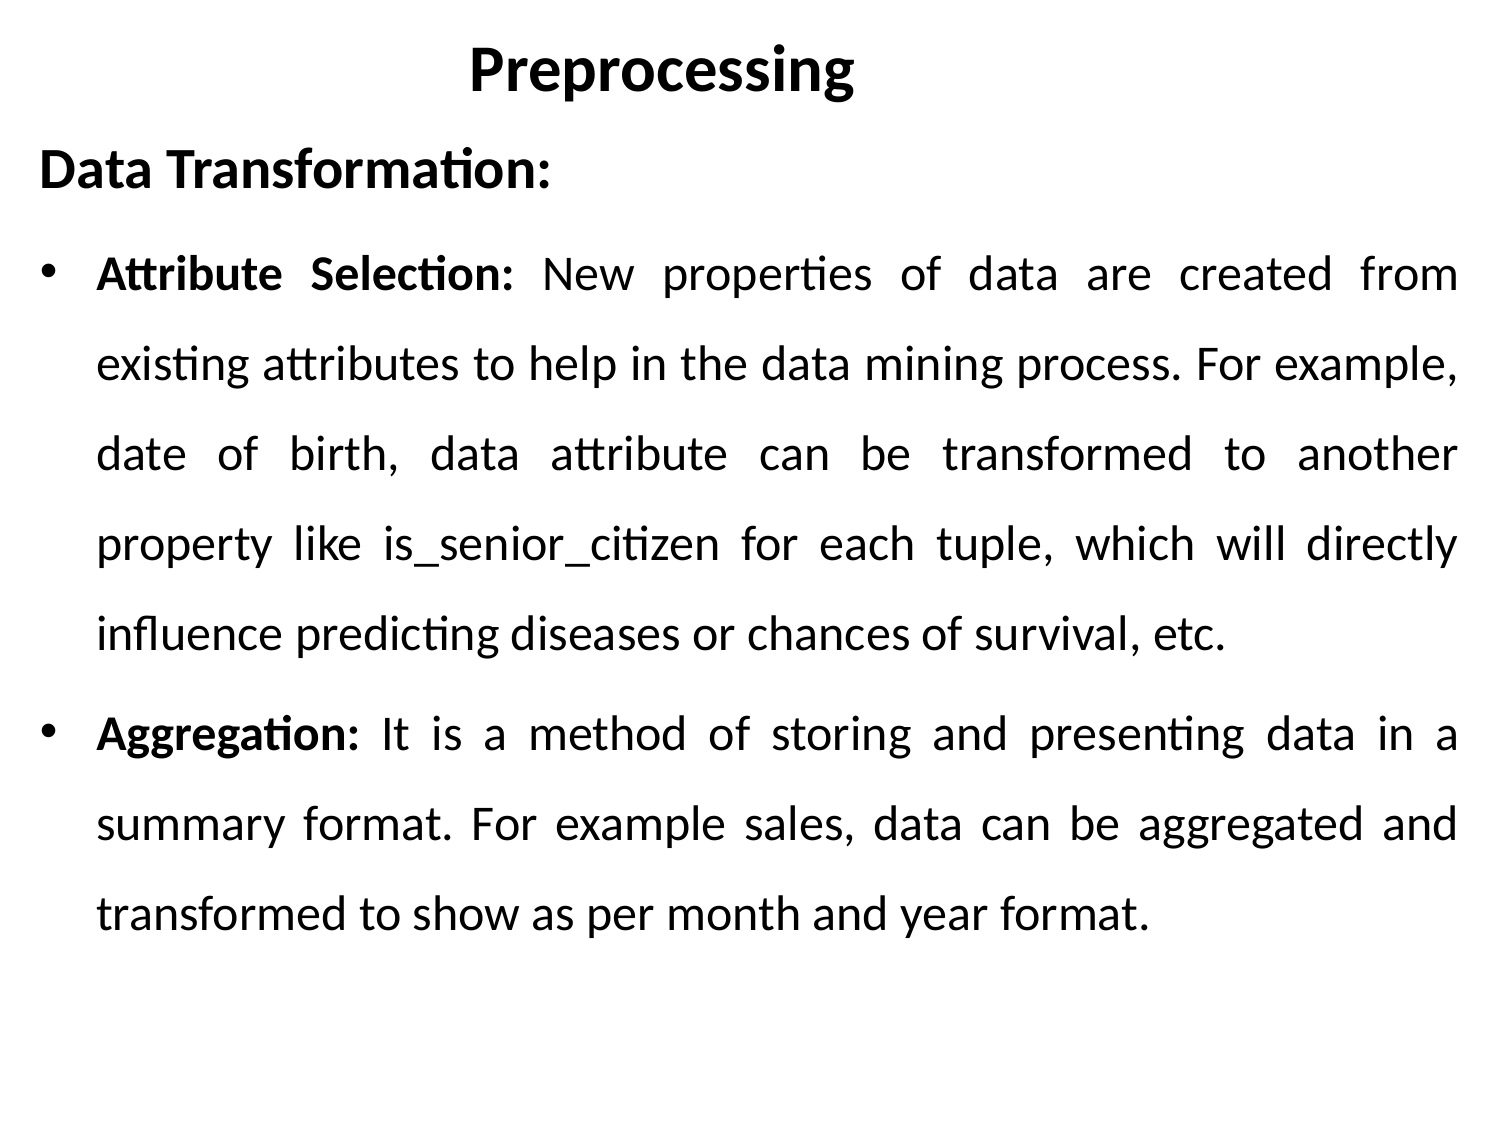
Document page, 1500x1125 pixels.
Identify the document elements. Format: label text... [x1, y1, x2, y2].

title Preprocessing [174, 12, 1150, 87]
list Data Transformation: Attribute Selection: New properties of data are created from existing attributes to help in the data mining process. For example, date of birth, data attribute can be transformed to another property like is_senior_citizen for each tuple, which will directly influence predicting diseases or chances of survival, etc. Aggregation: It is a method of storing and presenting data in a summary format. For example sales, data can be aggregated and transformed to show as per month and year format. [24, 87, 1475, 1100]
